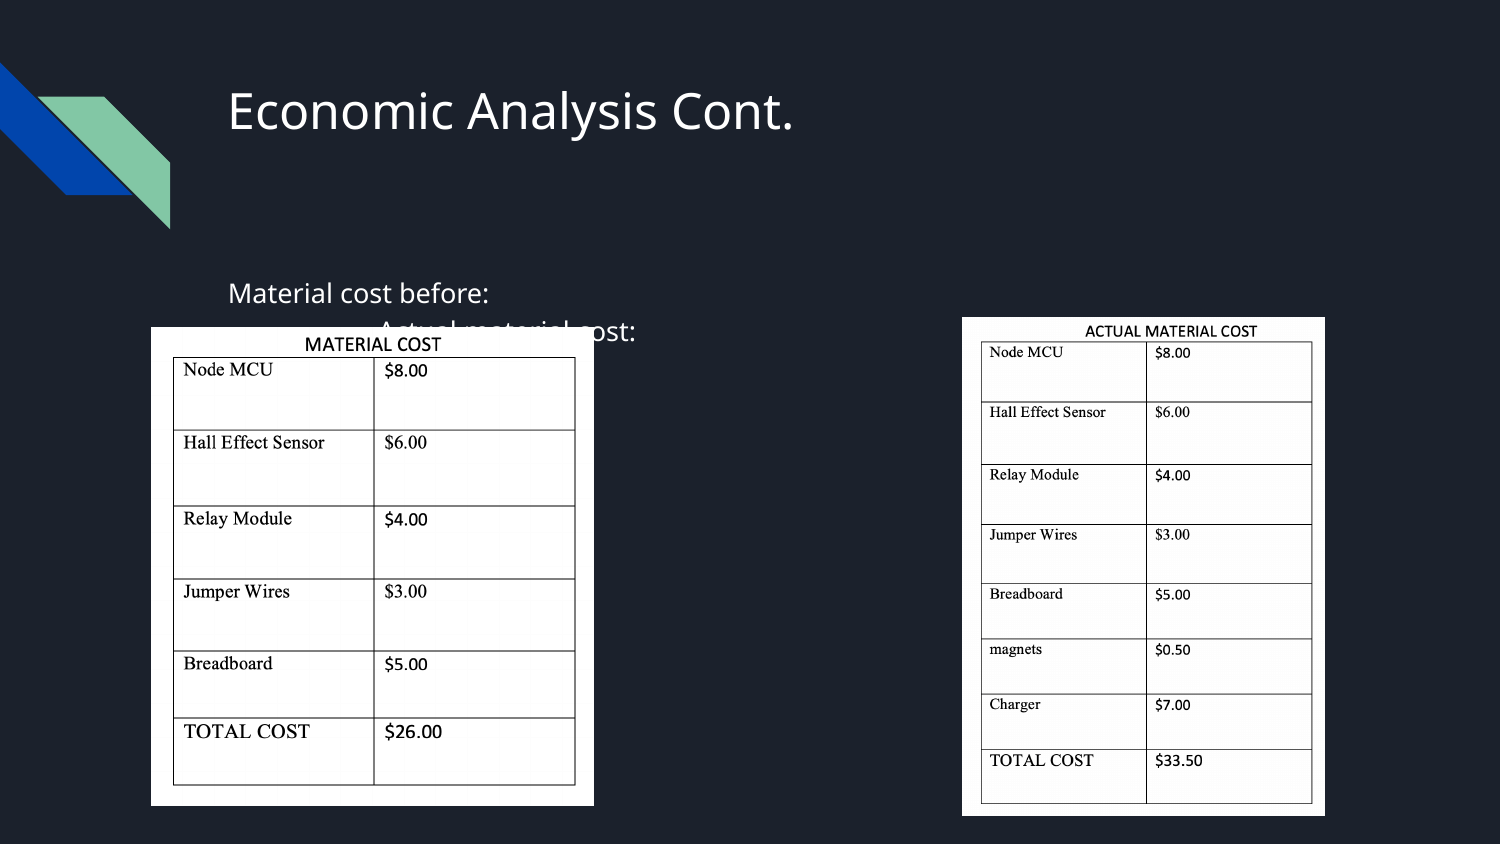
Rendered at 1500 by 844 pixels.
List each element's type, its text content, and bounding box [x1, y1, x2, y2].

picture [962, 317, 1325, 816]
picture [151, 327, 594, 806]
list Material cost before: Actual material cost: [212, 257, 1368, 735]
title Economic Analysis Cont. [212, 64, 1368, 215]
